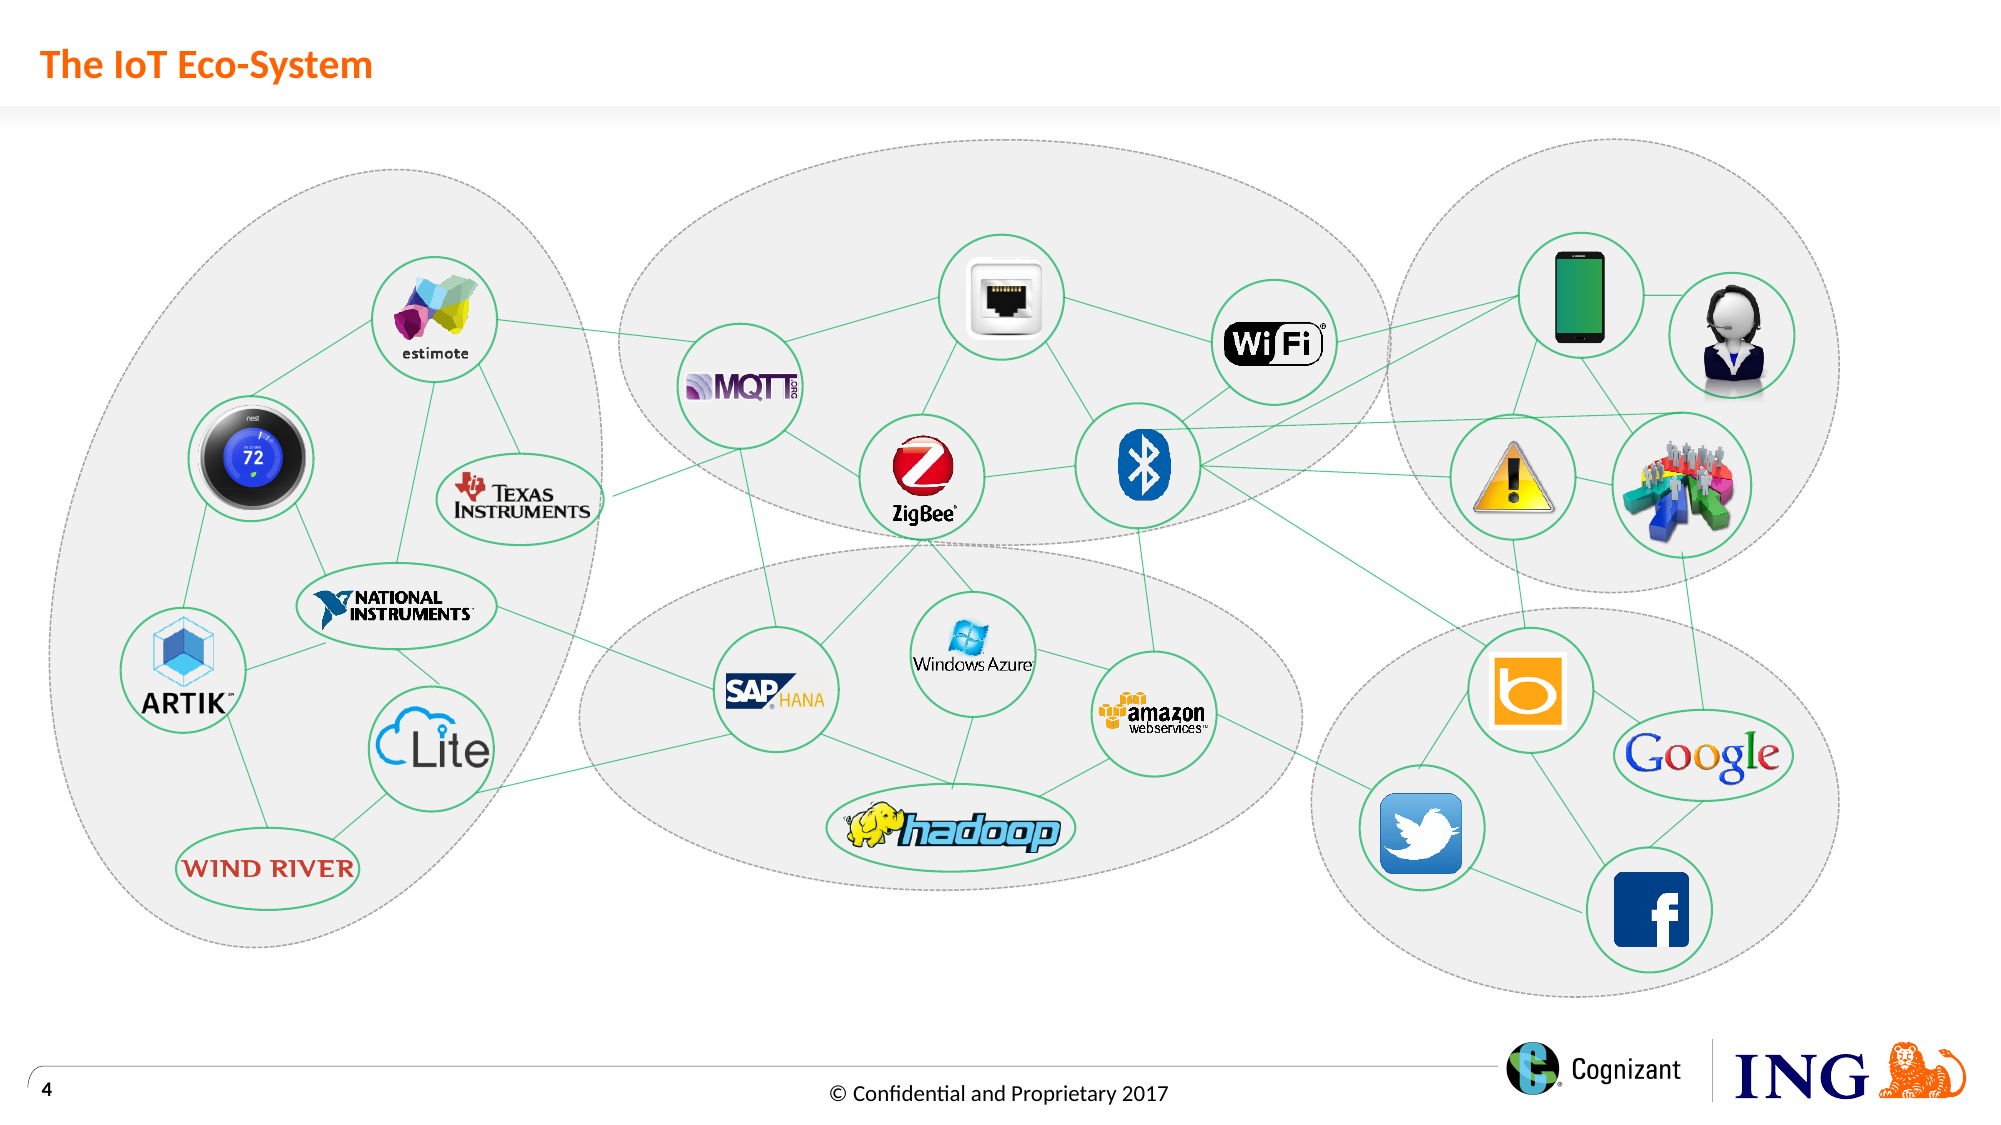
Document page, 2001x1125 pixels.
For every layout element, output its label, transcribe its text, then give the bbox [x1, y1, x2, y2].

title The IoT Eco-System [39, 12, 1961, 103]
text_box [66, 138, 1839, 997]
slide_number 4 [41, 1072, 123, 1104]
picture [1492, 1034, 1691, 1107]
picture [1489, 652, 1567, 730]
